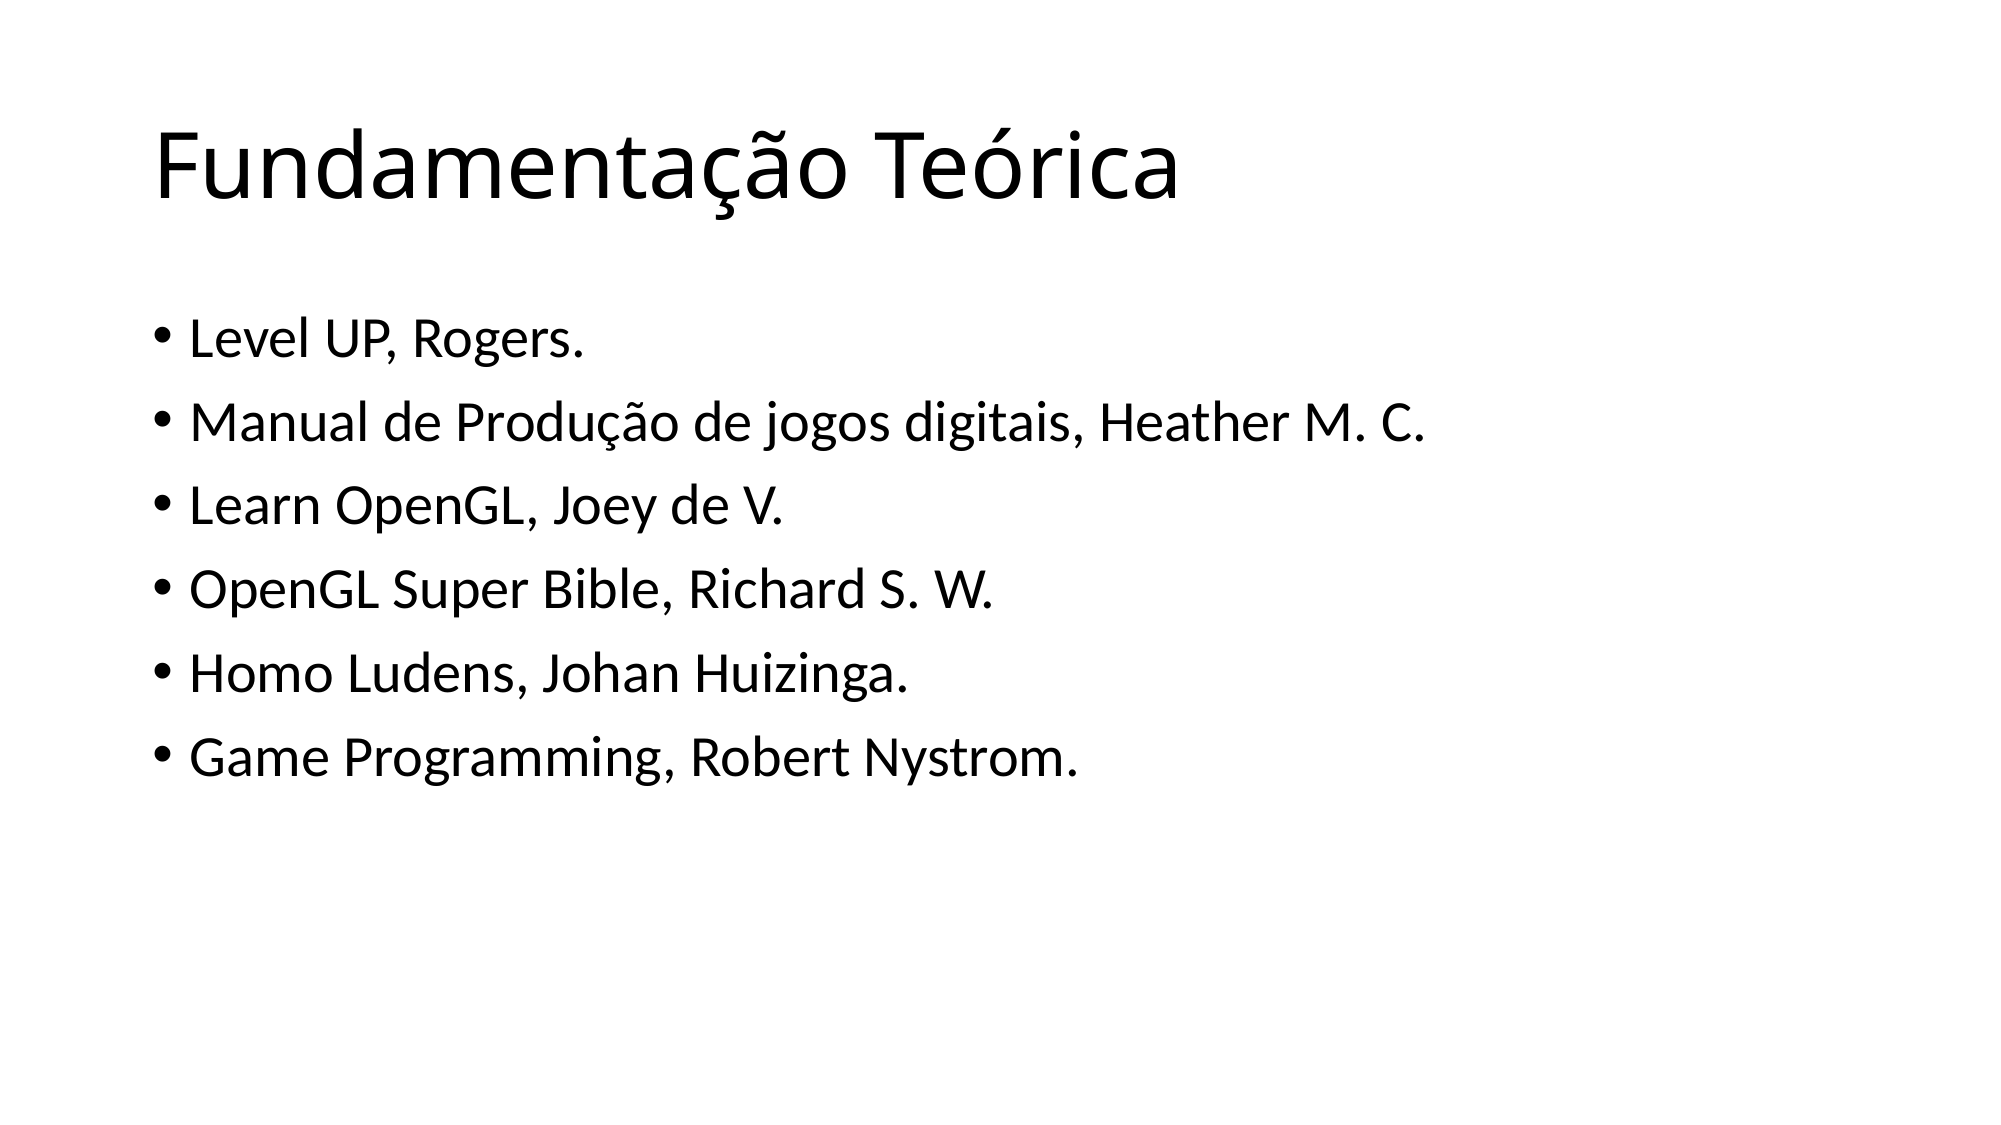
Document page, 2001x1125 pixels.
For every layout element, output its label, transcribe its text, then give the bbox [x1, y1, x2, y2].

list Level UP, Rogers. Manual de Produção de jogos digitais, Heather M. C. Learn OpenGL, Joey de V. OpenGL Super Bible, Richard S. W. Homo Ludens, Johan Huizinga. Game Programming, Robert Nystrom. [137, 299, 1863, 1014]
title Fundamentação Teórica [137, 59, 1863, 278]
